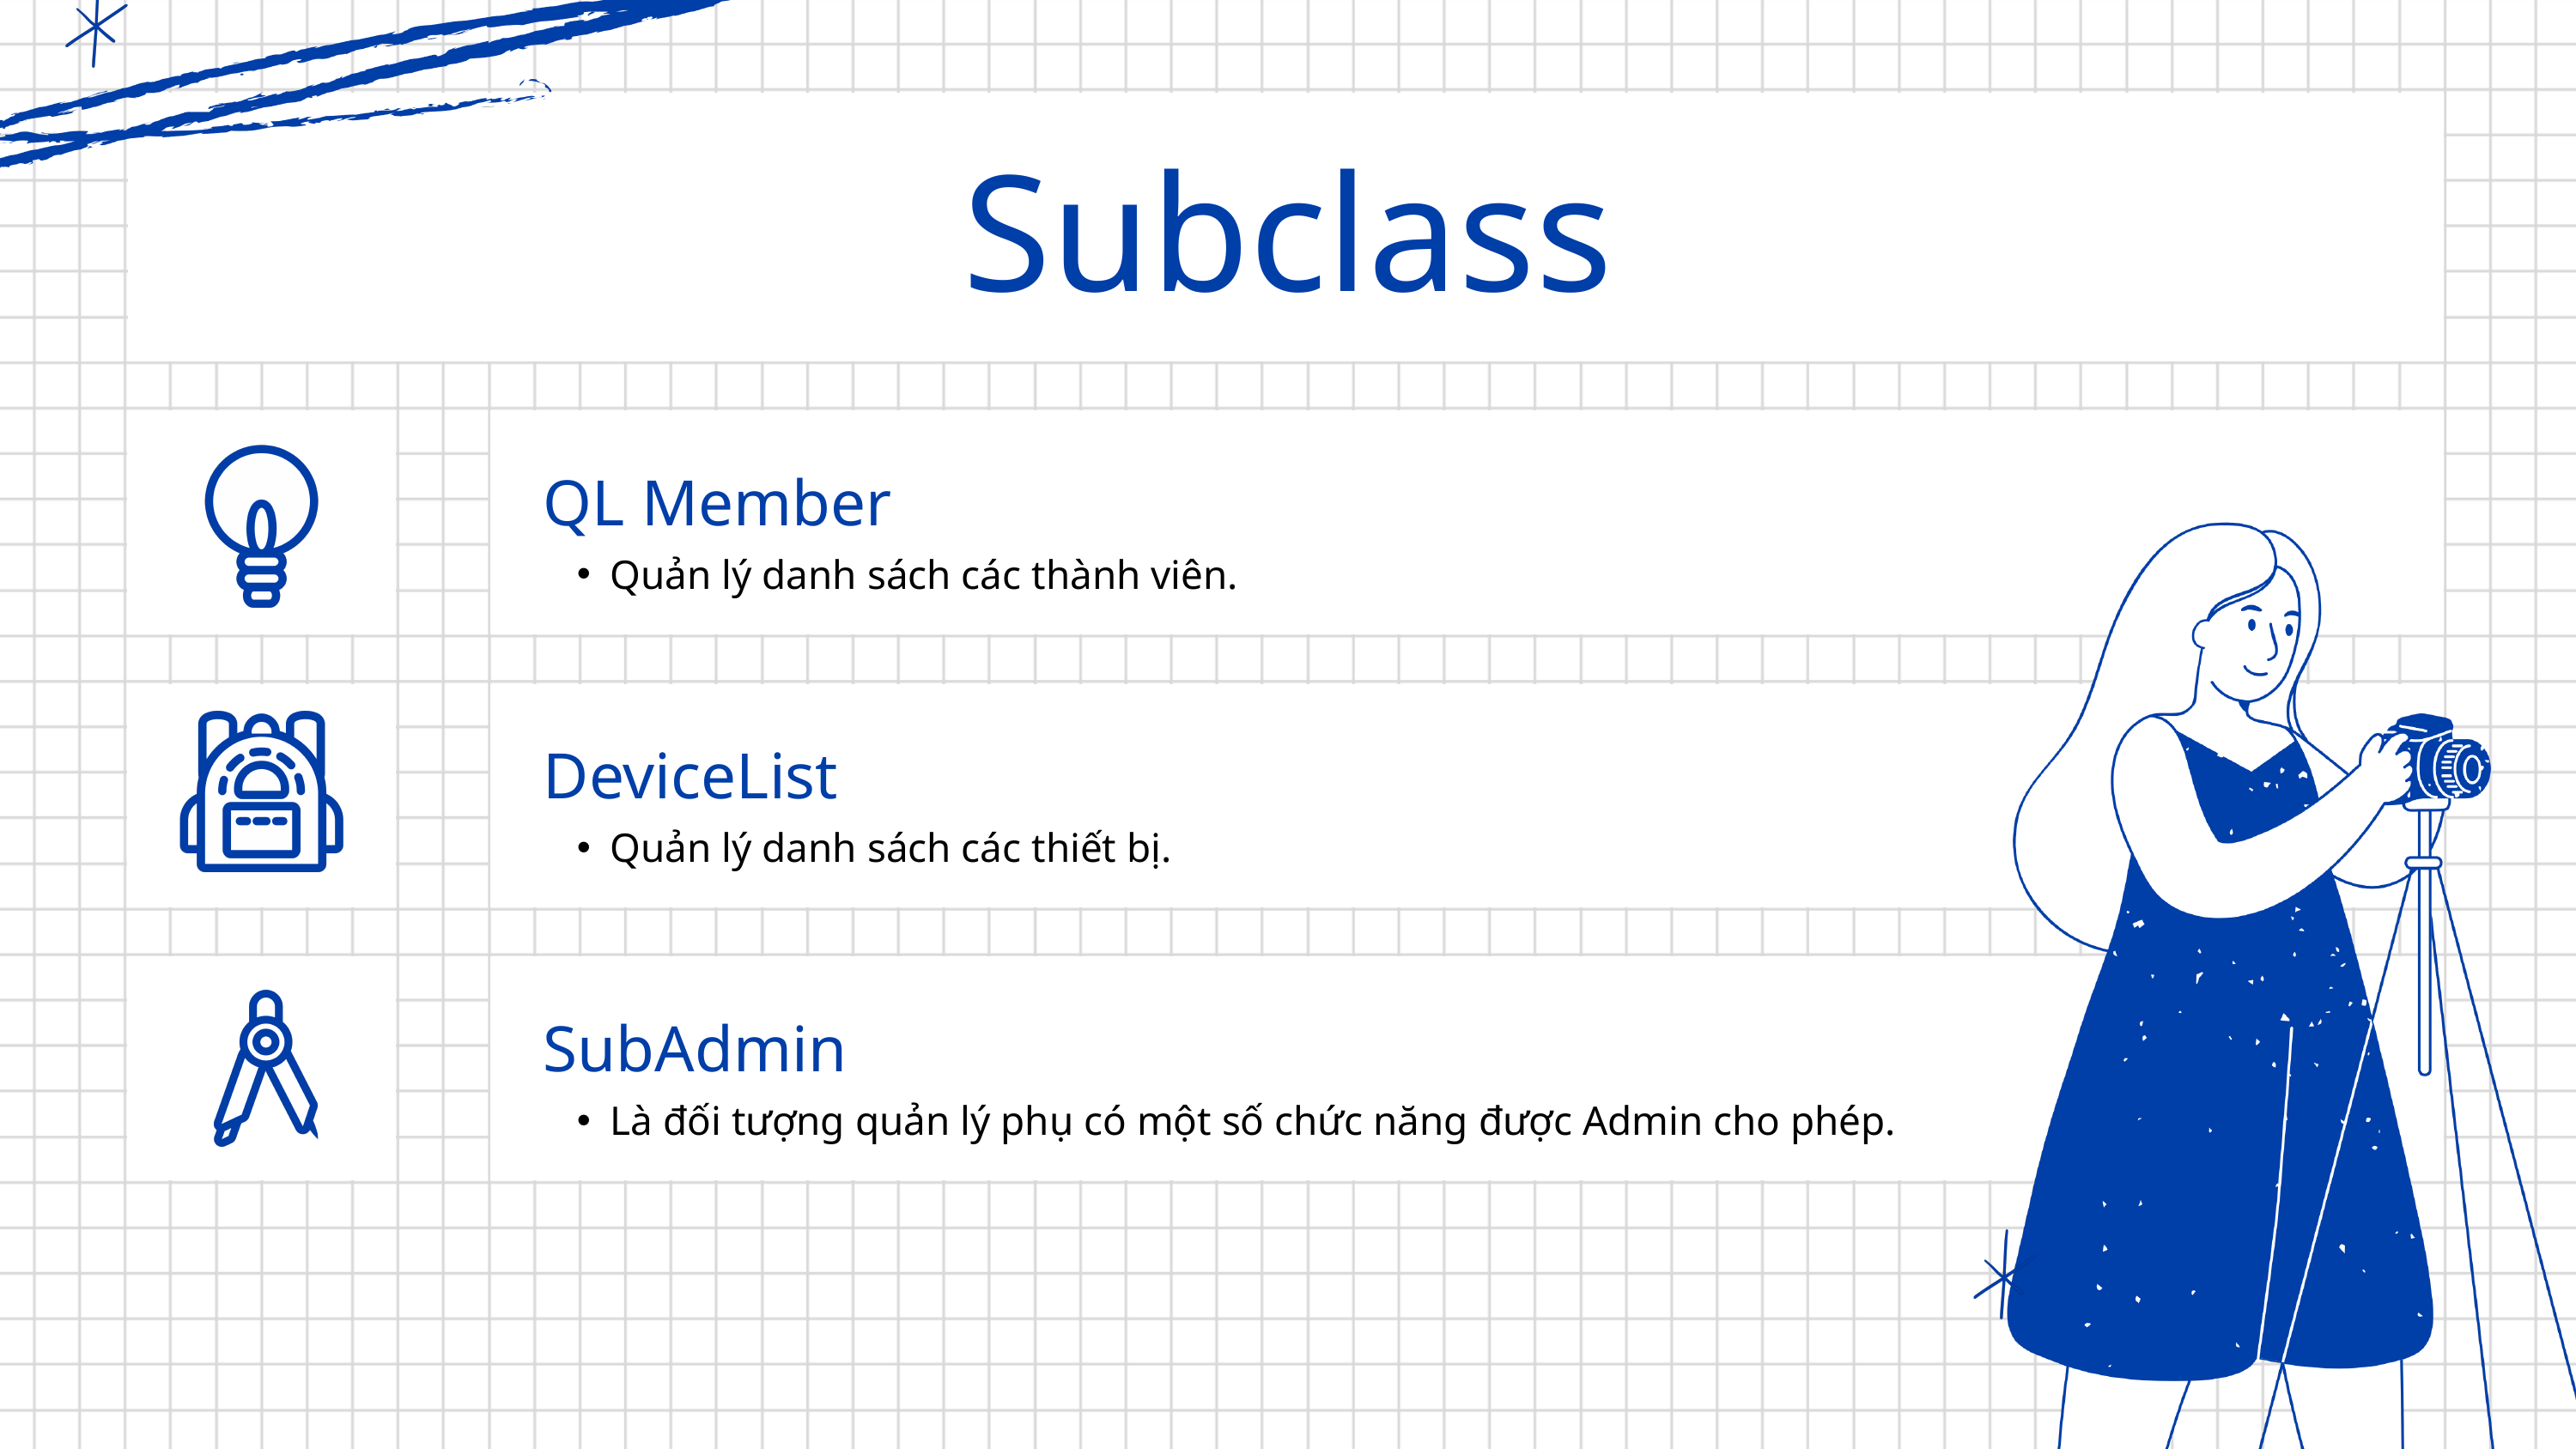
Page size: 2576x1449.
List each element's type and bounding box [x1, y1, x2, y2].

text_box [65, 0, 128, 68]
text_box [0, 0, 769, 208]
text_box [543, 1005, 1974, 1191]
text_box [543, 732, 1974, 868]
text_box [0, 0, 2576, 1449]
text_box [490, 683, 2445, 908]
text_box [2004, 522, 2576, 1449]
text_box [490, 409, 2445, 634]
text_box [1973, 1229, 2036, 1319]
text_box [543, 459, 1974, 595]
text_box [127, 409, 396, 634]
text_box [127, 956, 396, 1181]
text_box [127, 92, 2445, 361]
text_box [127, 683, 396, 908]
text_box [490, 956, 2445, 1181]
